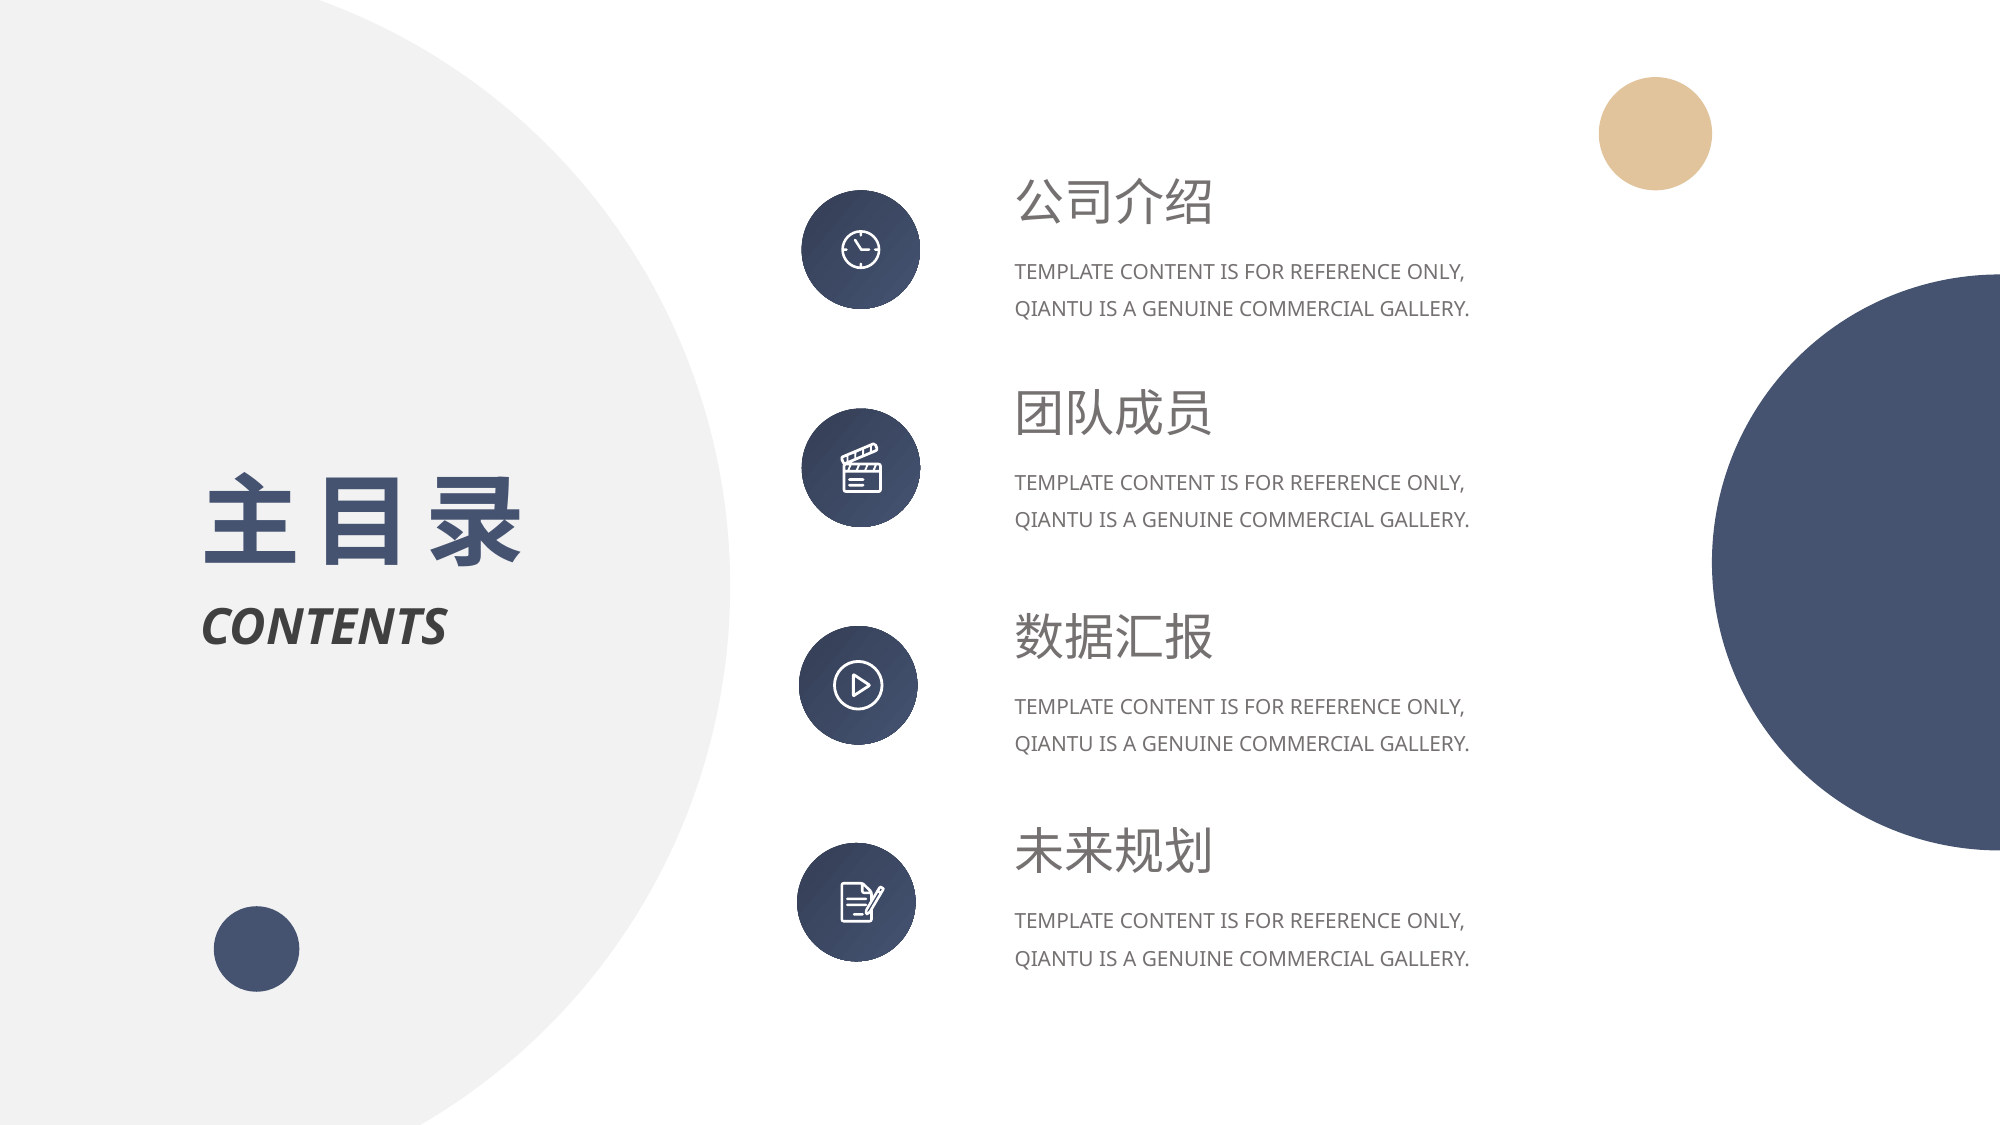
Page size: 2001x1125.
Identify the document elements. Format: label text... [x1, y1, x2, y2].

text_box [1710, 273, 2000, 852]
text_box CONTENTS [185, 587, 604, 662]
text_box 未来规划 [999, 812, 1260, 888]
text_box TEMPLATE CONTENT IS FOR REFERENCE ONLY, QIANTU IS A GENUINE COMMERCIAL GALLERY. [999, 238, 1525, 329]
text_box TEMPLATE CONTENT IS FOR REFERENCE ONLY, QIANTU IS A GENUINE COMMERCIAL GALLERY. [999, 449, 1525, 540]
text_box TEMPLATE CONTENT IS FOR REFERENCE ONLY, QIANTU IS A GENUINE COMMERCIAL GALLERY. [999, 673, 1525, 764]
text_box [0, 0, 732, 1125]
text_box 数据汇报 [999, 597, 1260, 673]
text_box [801, 408, 921, 527]
text_box 团队成员 [999, 374, 1260, 449]
text_box 主目录 [185, 449, 655, 585]
text_box TEMPLATE CONTENT IS FOR REFERENCE ONLY, QIANTU IS A GENUINE COMMERCIAL GALLERY. [999, 888, 1525, 978]
text_box [212, 905, 301, 993]
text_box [797, 842, 916, 962]
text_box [798, 626, 918, 745]
text_box 公司介绍 [999, 162, 1260, 238]
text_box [801, 190, 920, 309]
text_box [1597, 76, 1714, 192]
